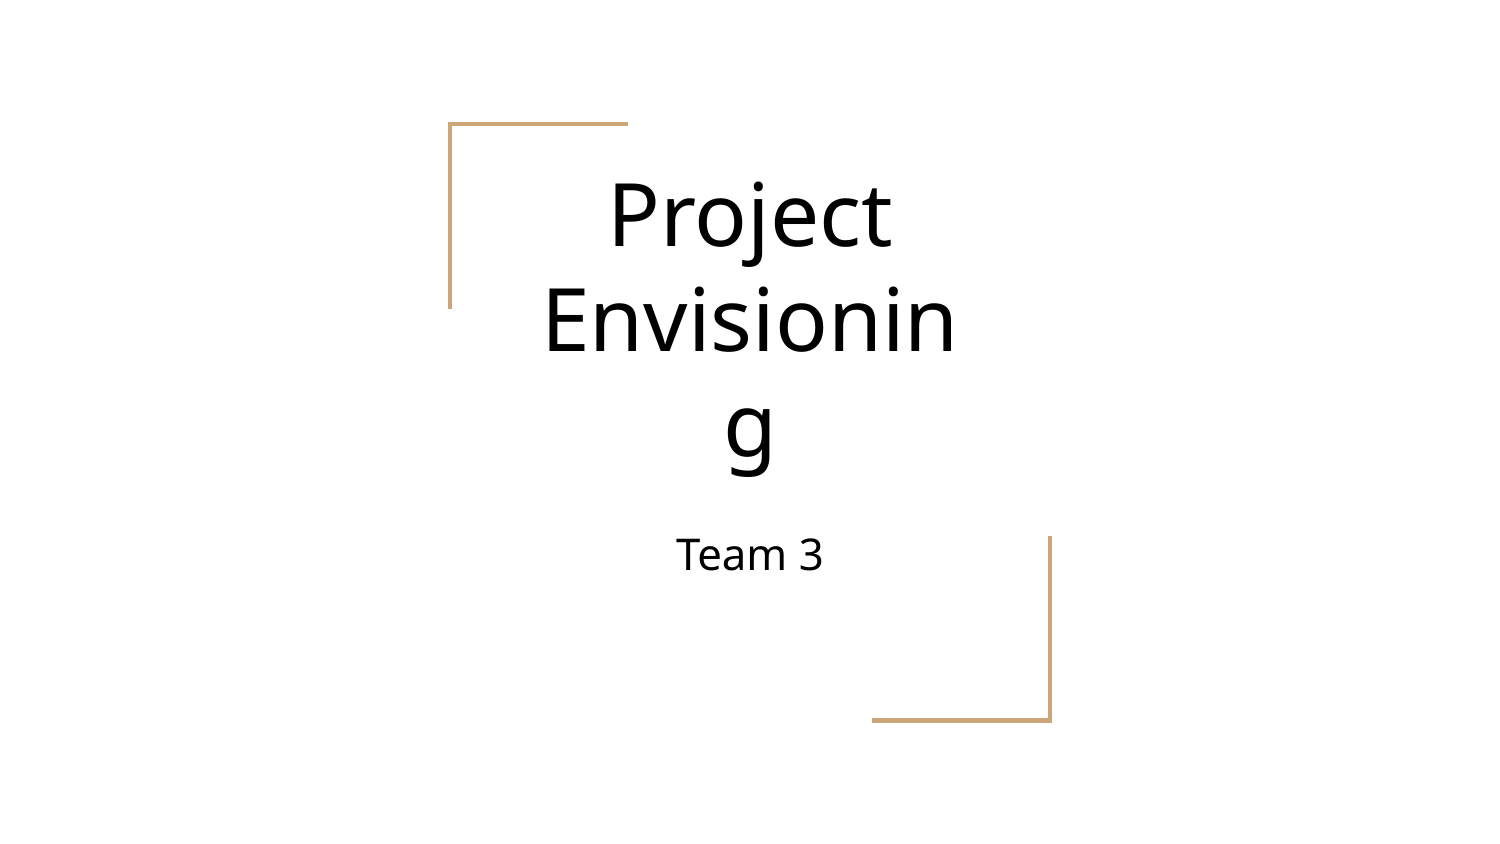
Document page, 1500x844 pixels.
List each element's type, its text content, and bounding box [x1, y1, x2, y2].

subtitle Team 3 [499, 511, 1001, 627]
title Project Envisioning [499, 236, 1001, 490]
